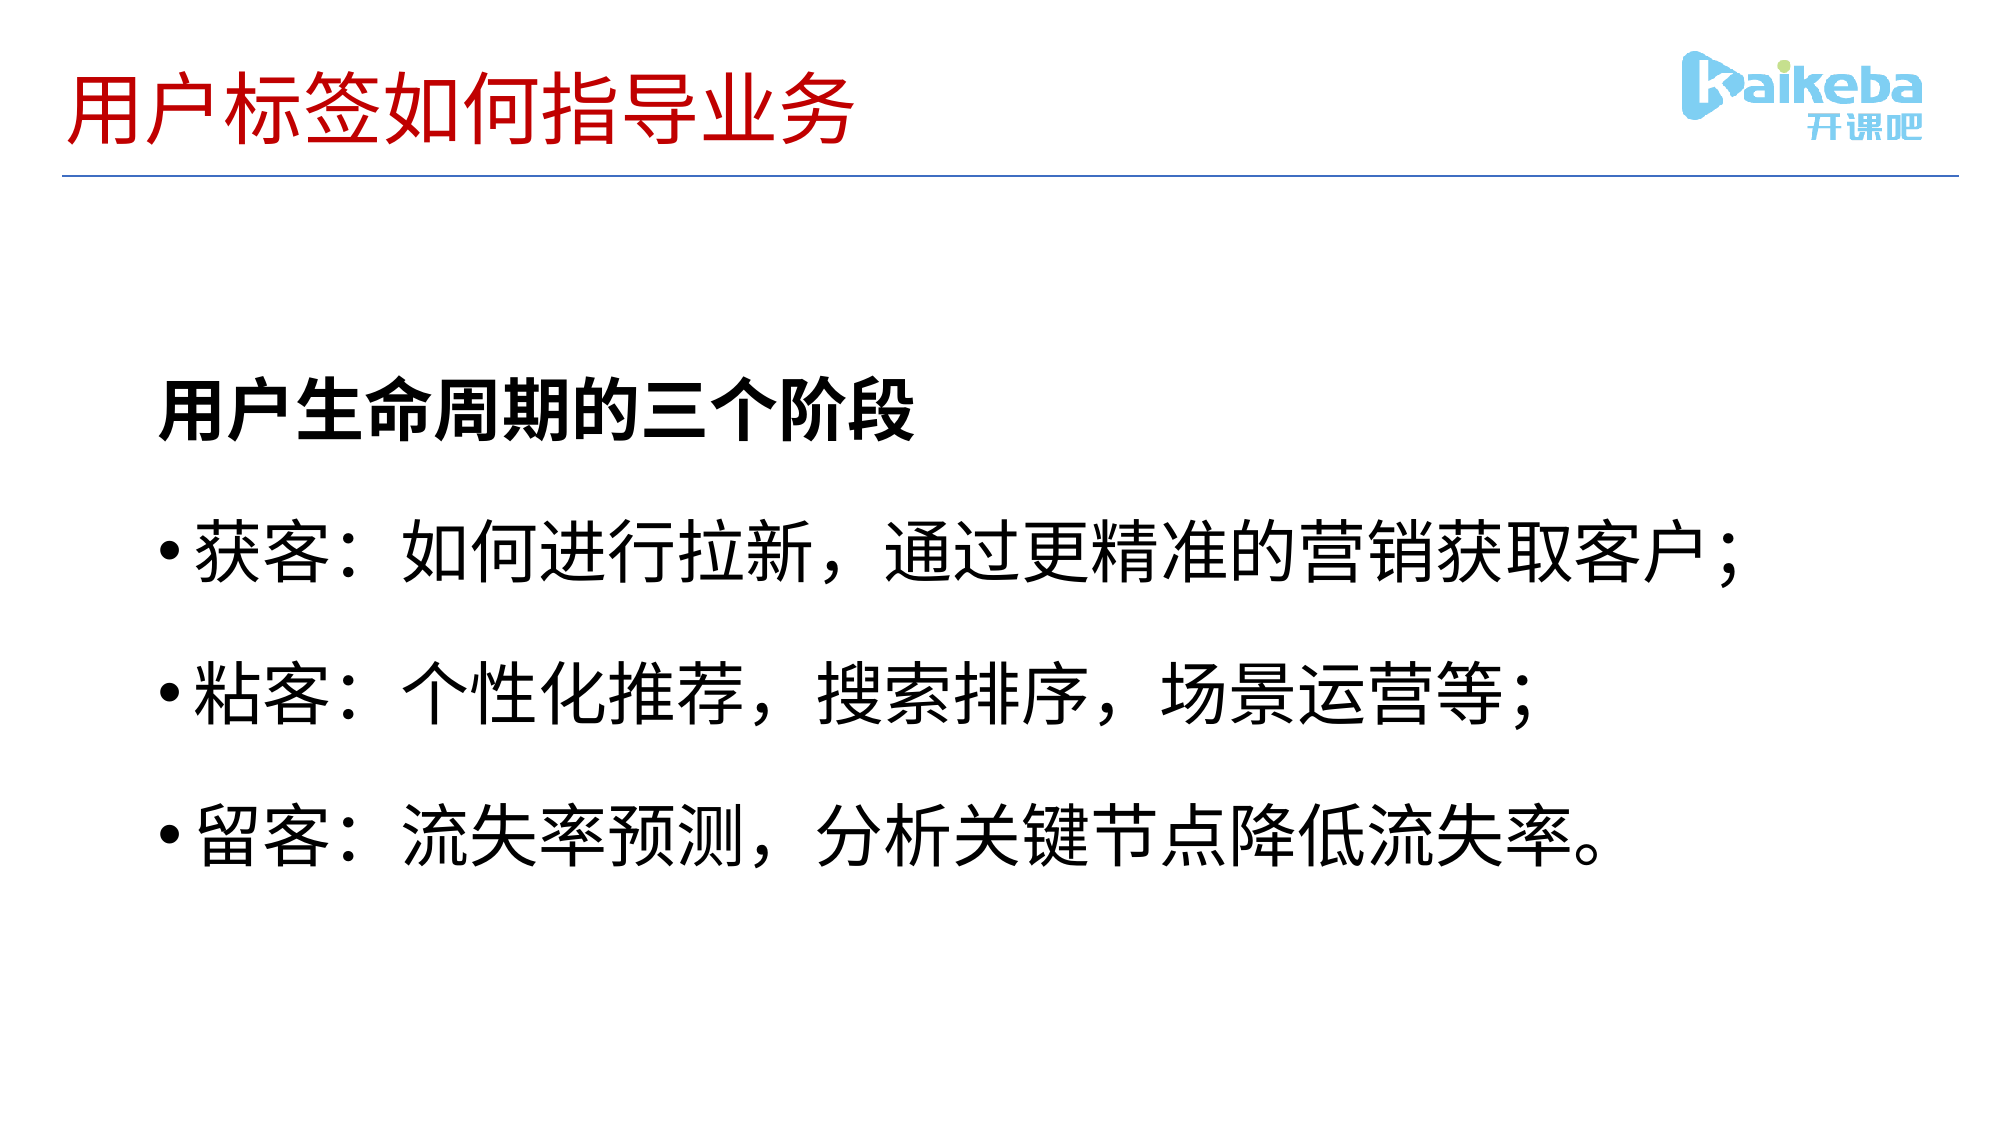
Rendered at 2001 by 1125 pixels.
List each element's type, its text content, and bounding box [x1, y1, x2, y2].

text_box 用户生命周期的三个阶段 获客：如何进行拉新，通过更精准的营销获取客户； 粘客：个性化推荐，搜索排序，场景运营等； 留客：流失率预测，分析关键节点降低流失率。 [150, 317, 1912, 895]
table_cell 17 [1653, 21, 1950, 167]
title 用户标签如何指导业务 [57, 59, 1728, 167]
